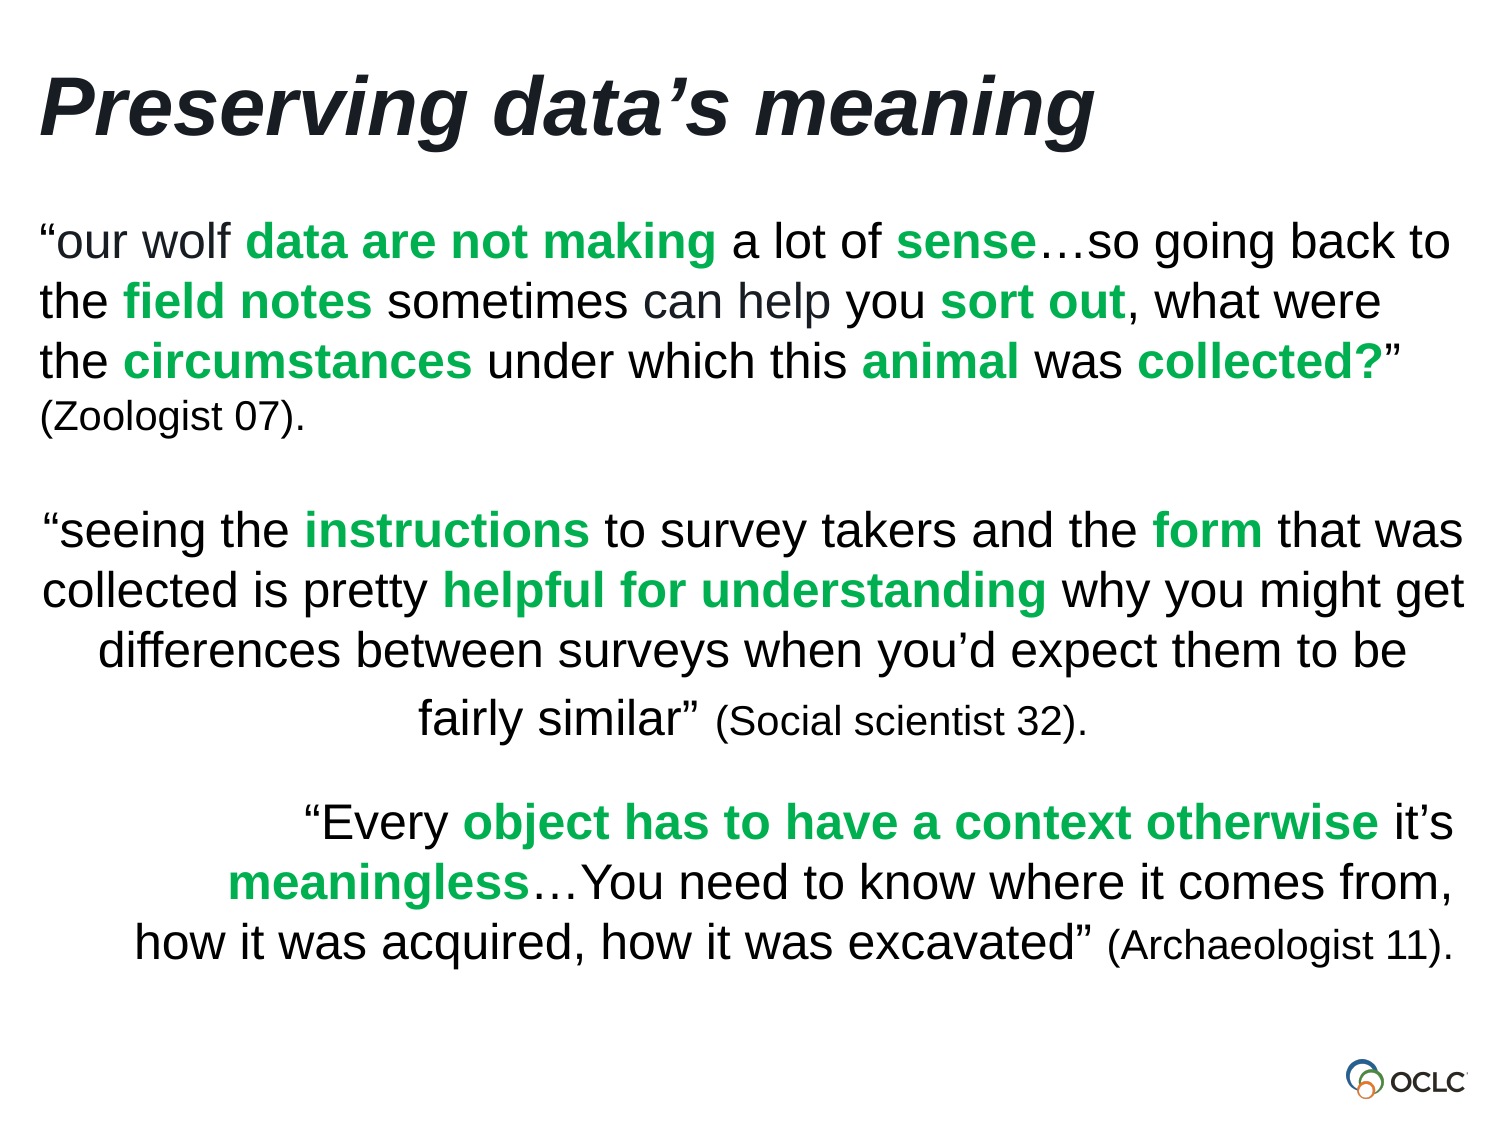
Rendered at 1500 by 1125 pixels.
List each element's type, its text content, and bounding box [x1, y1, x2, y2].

text_box “Every object has to have a context otherwise it’s meaningless…You need to know where it comes from, how it was acquired, how it was excavated” (Archaeologist 11). [37, 781, 1469, 977]
text_box Preserving data’s meaning [24, 45, 1467, 201]
text_box “our wolf data are not making a lot of sense…so going back to the field notes sometimes can help you sort out, what were the circumstances under which this animal was collected?” (Zoologist 07). [24, 201, 1467, 447]
text_box “seeing the instructions to survey takers and the form that was collected is pretty helpful for understanding why you might get differences between surveys when you’d expect them to be fairly similar” (Social scientist 32). [24, 489, 1482, 755]
